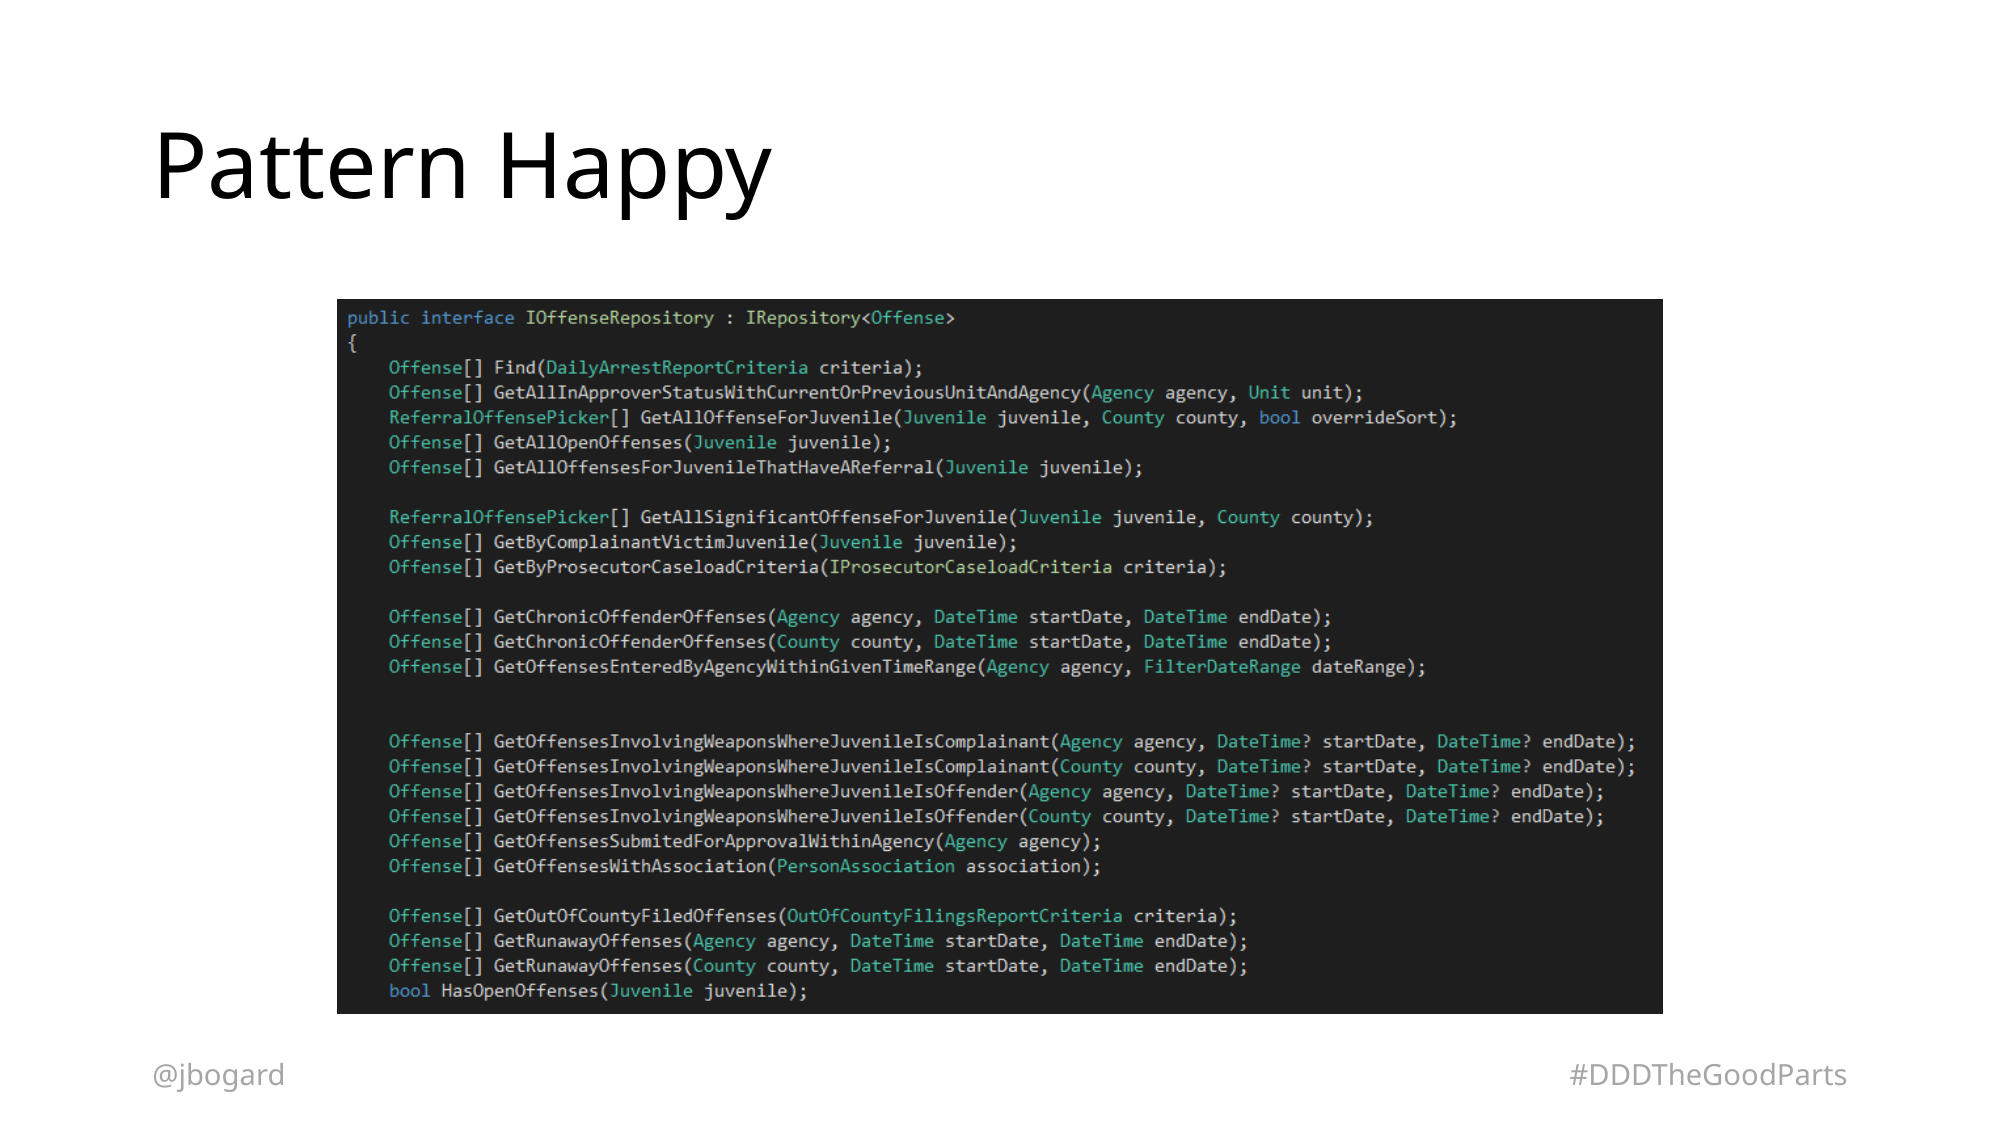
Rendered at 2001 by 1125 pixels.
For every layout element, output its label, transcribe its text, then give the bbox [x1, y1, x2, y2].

title Pattern Happy [137, 59, 1863, 278]
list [337, 299, 1663, 1014]
